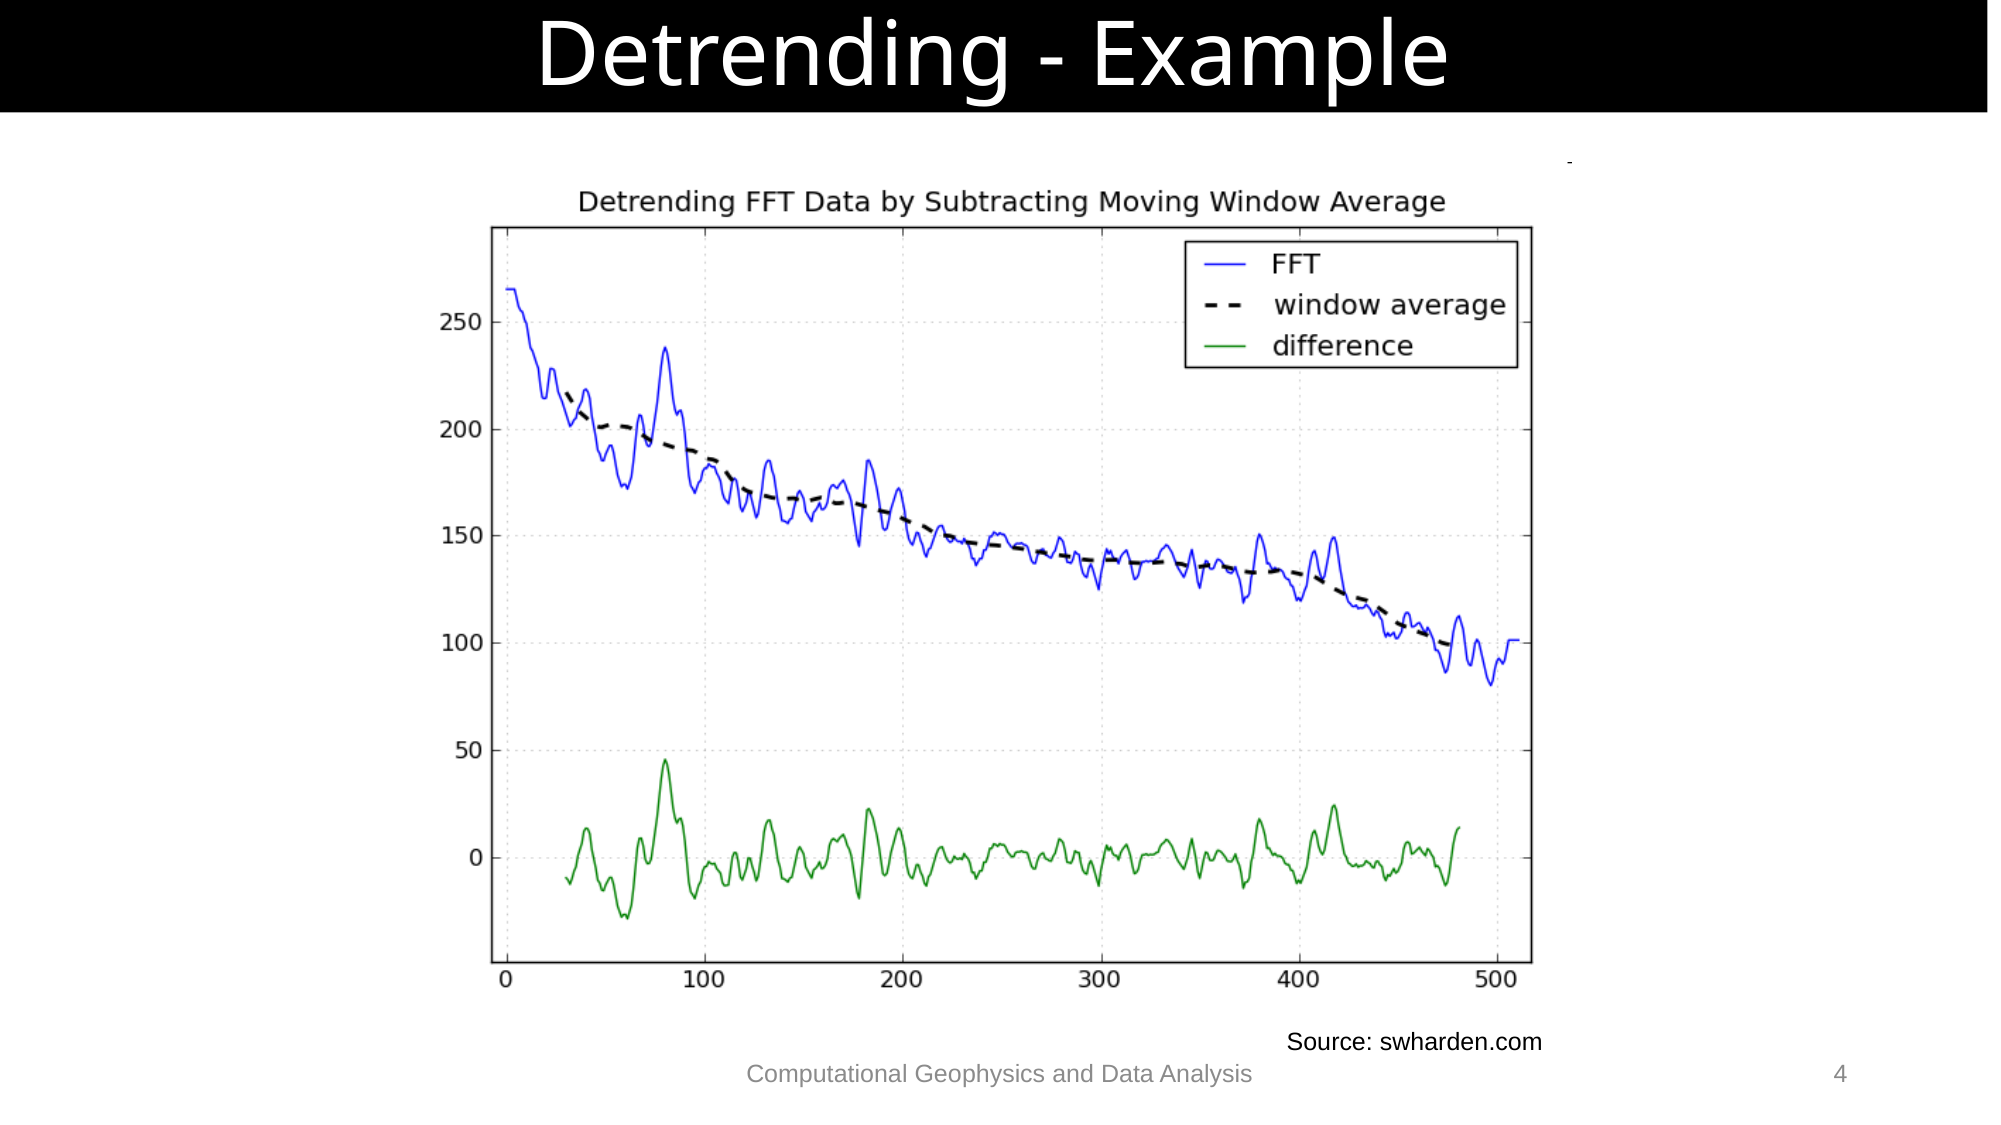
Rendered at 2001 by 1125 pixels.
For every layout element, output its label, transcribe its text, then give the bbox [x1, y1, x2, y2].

slide_number 4 [1412, 1042, 1863, 1103]
text_box Source: swharden.com [1271, 1021, 1558, 1063]
footer Computational Geophysics and Data Analysis [662, 1042, 1338, 1103]
title Detrending - Example [0, 0, 1988, 113]
picture [424, 162, 1572, 1021]
